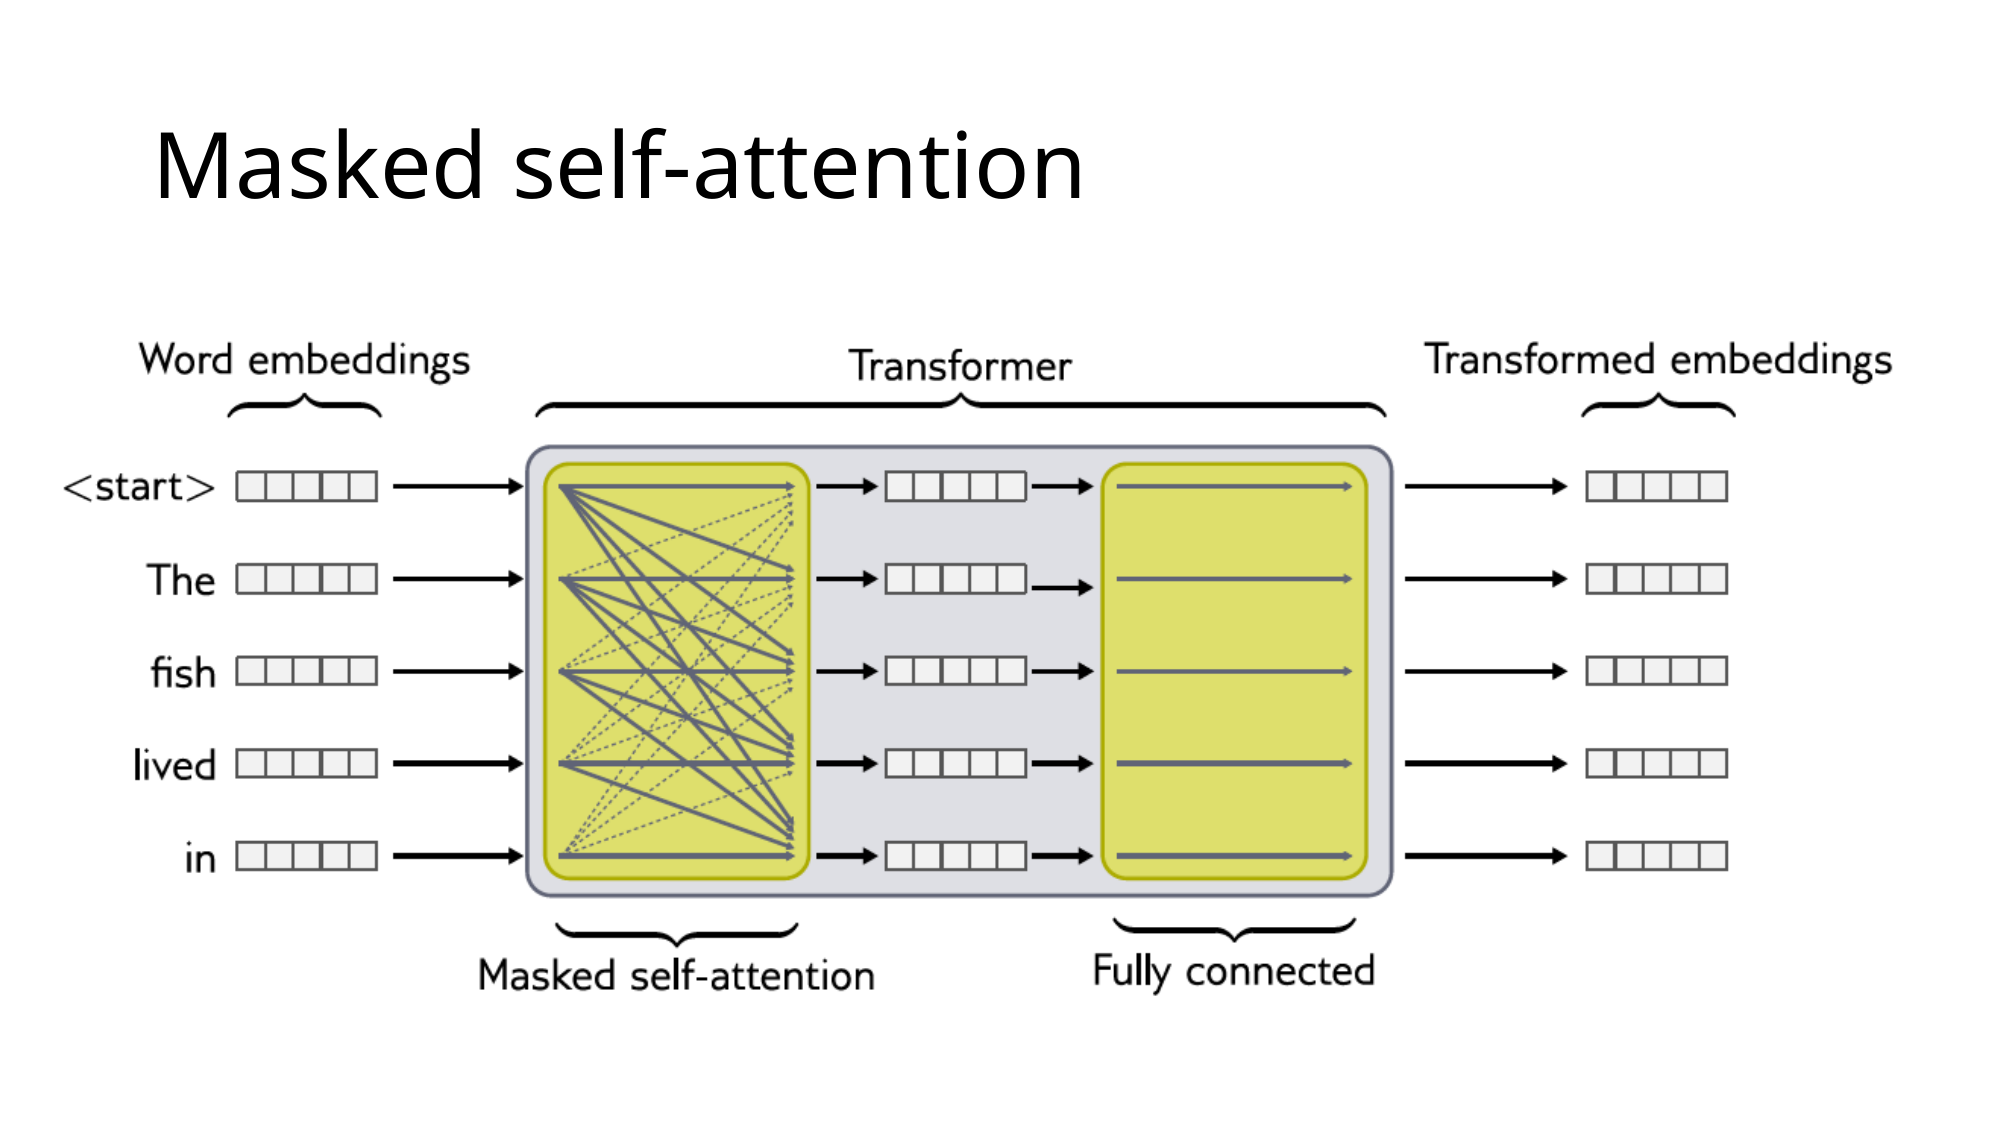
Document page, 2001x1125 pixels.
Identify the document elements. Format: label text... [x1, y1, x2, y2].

title Masked self-attention [137, 59, 1863, 278]
picture [49, 334, 2000, 1008]
